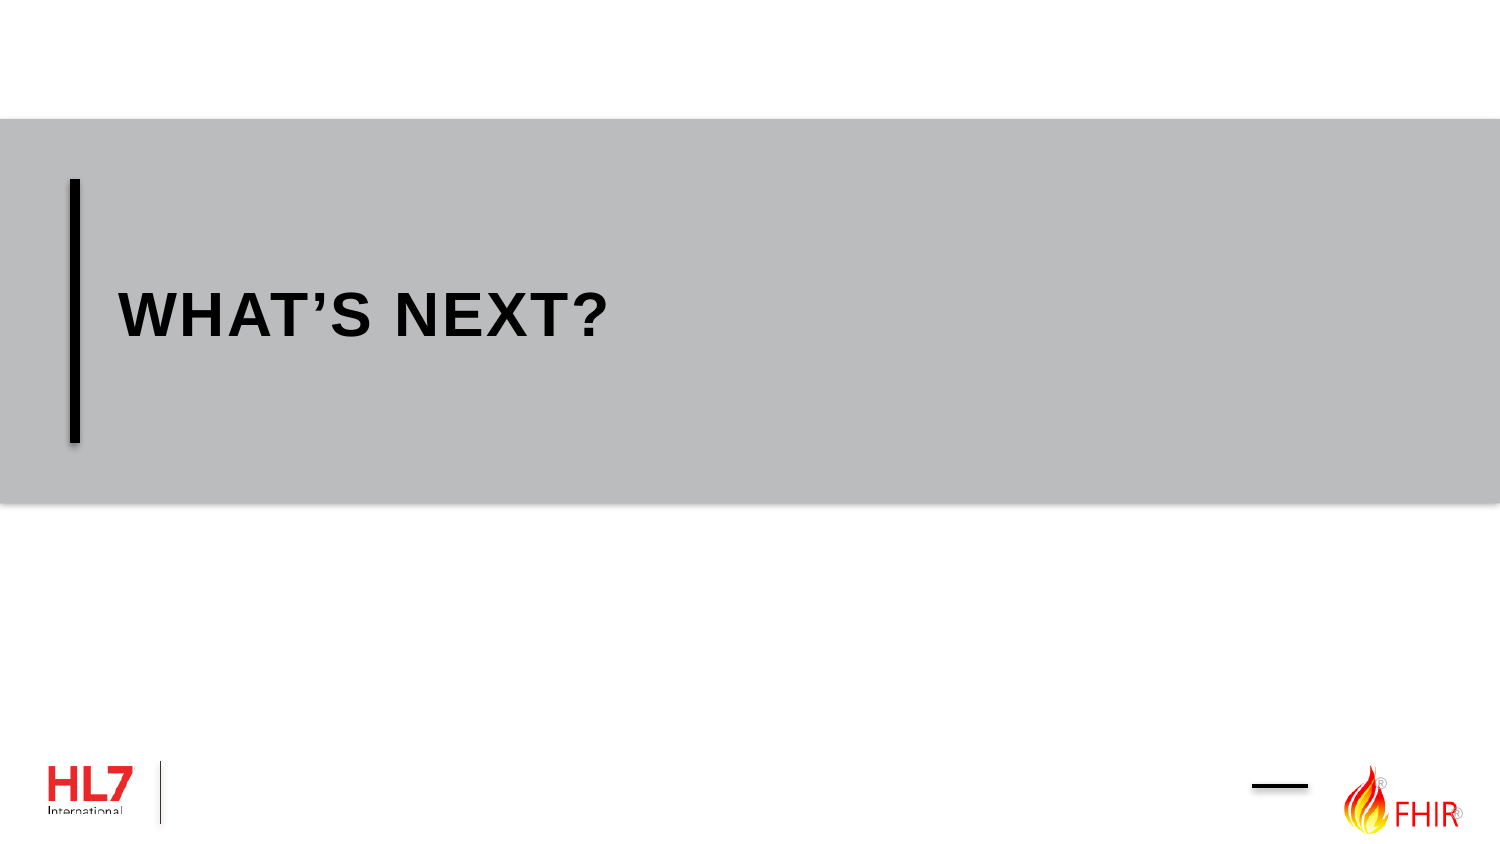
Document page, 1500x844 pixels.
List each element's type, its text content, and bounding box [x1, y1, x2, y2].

title What’s next? [118, 144, 1441, 478]
picture [1339, 760, 1463, 837]
